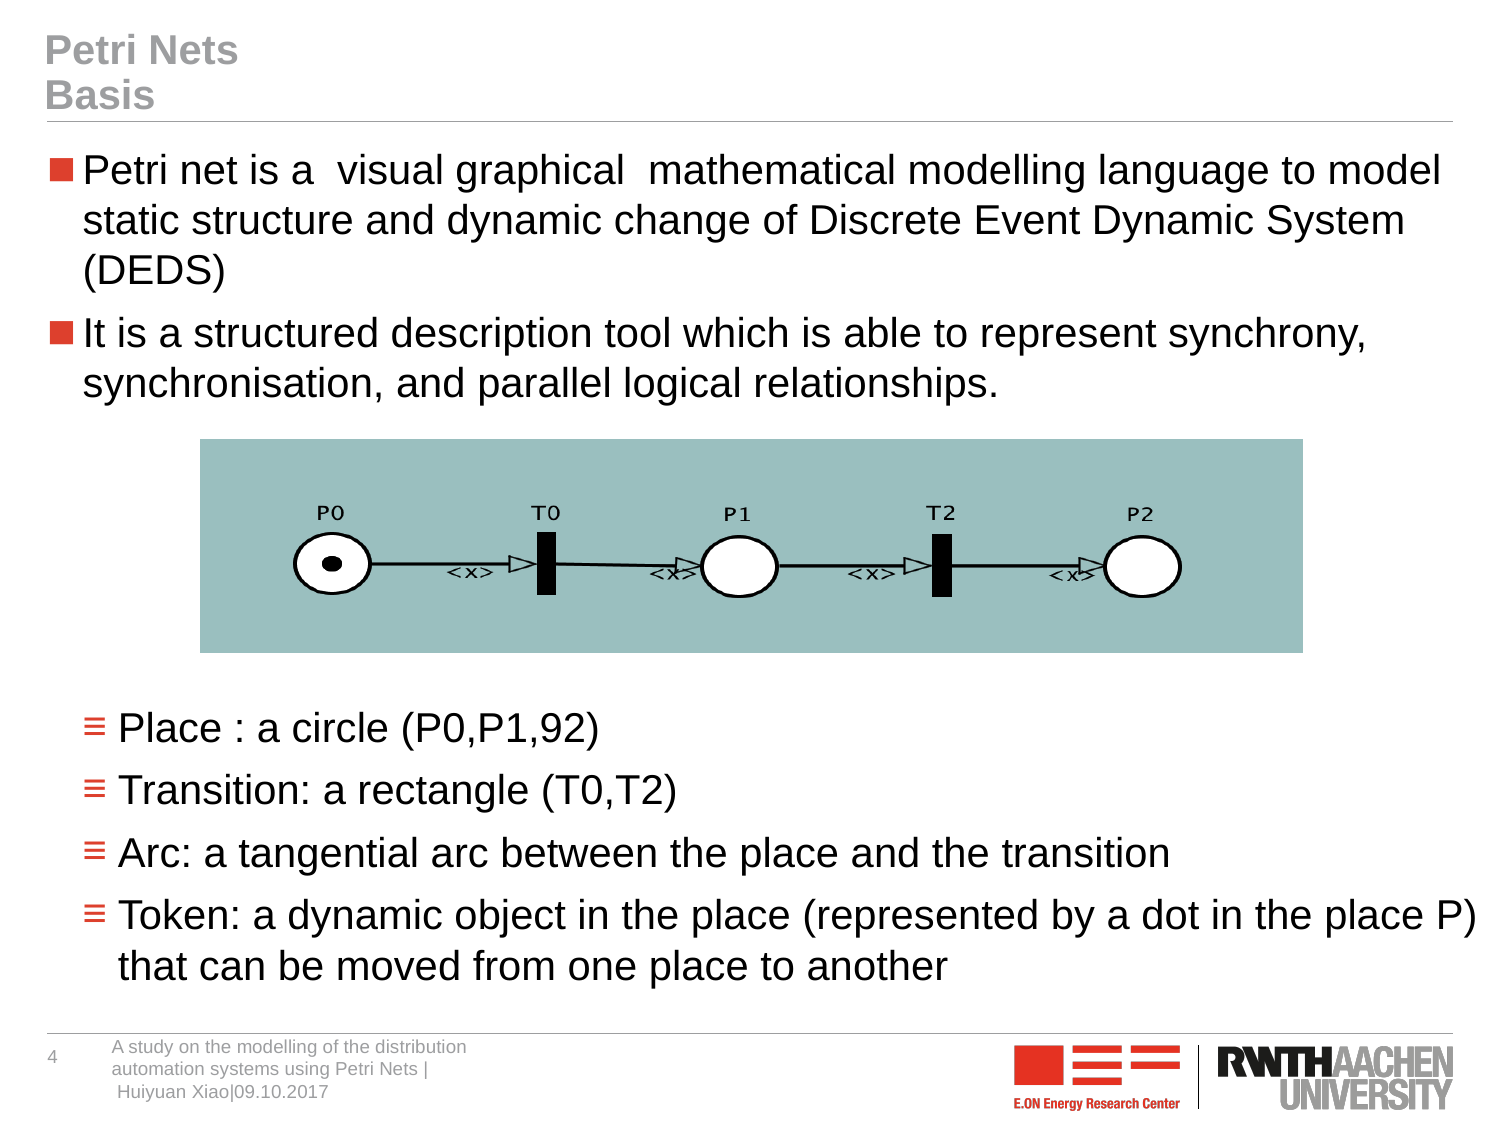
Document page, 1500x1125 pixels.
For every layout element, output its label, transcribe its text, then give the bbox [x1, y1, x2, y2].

picture [1218, 1046, 1453, 1111]
picture [200, 439, 1303, 653]
title Petri Nets Basis [44, 29, 1450, 119]
list Petri net is a visual graphical mathematical modelling language to model static structure and dynamic change of Discrete Event Dynamic System (DEDS) It is a structured description tool which is able to represent synchrony, synchronisation, and parallel logical relationships. Place : a circle (P0,P1,92) Transition: a rectangle (T0,T2) Arc: a tangential arc between the place and the transition Token: a dynamic object in the place (represented by a dot in the place P) that can be moved from one place to another [47, 142, 1500, 1029]
picture [1013, 1045, 1180, 1112]
